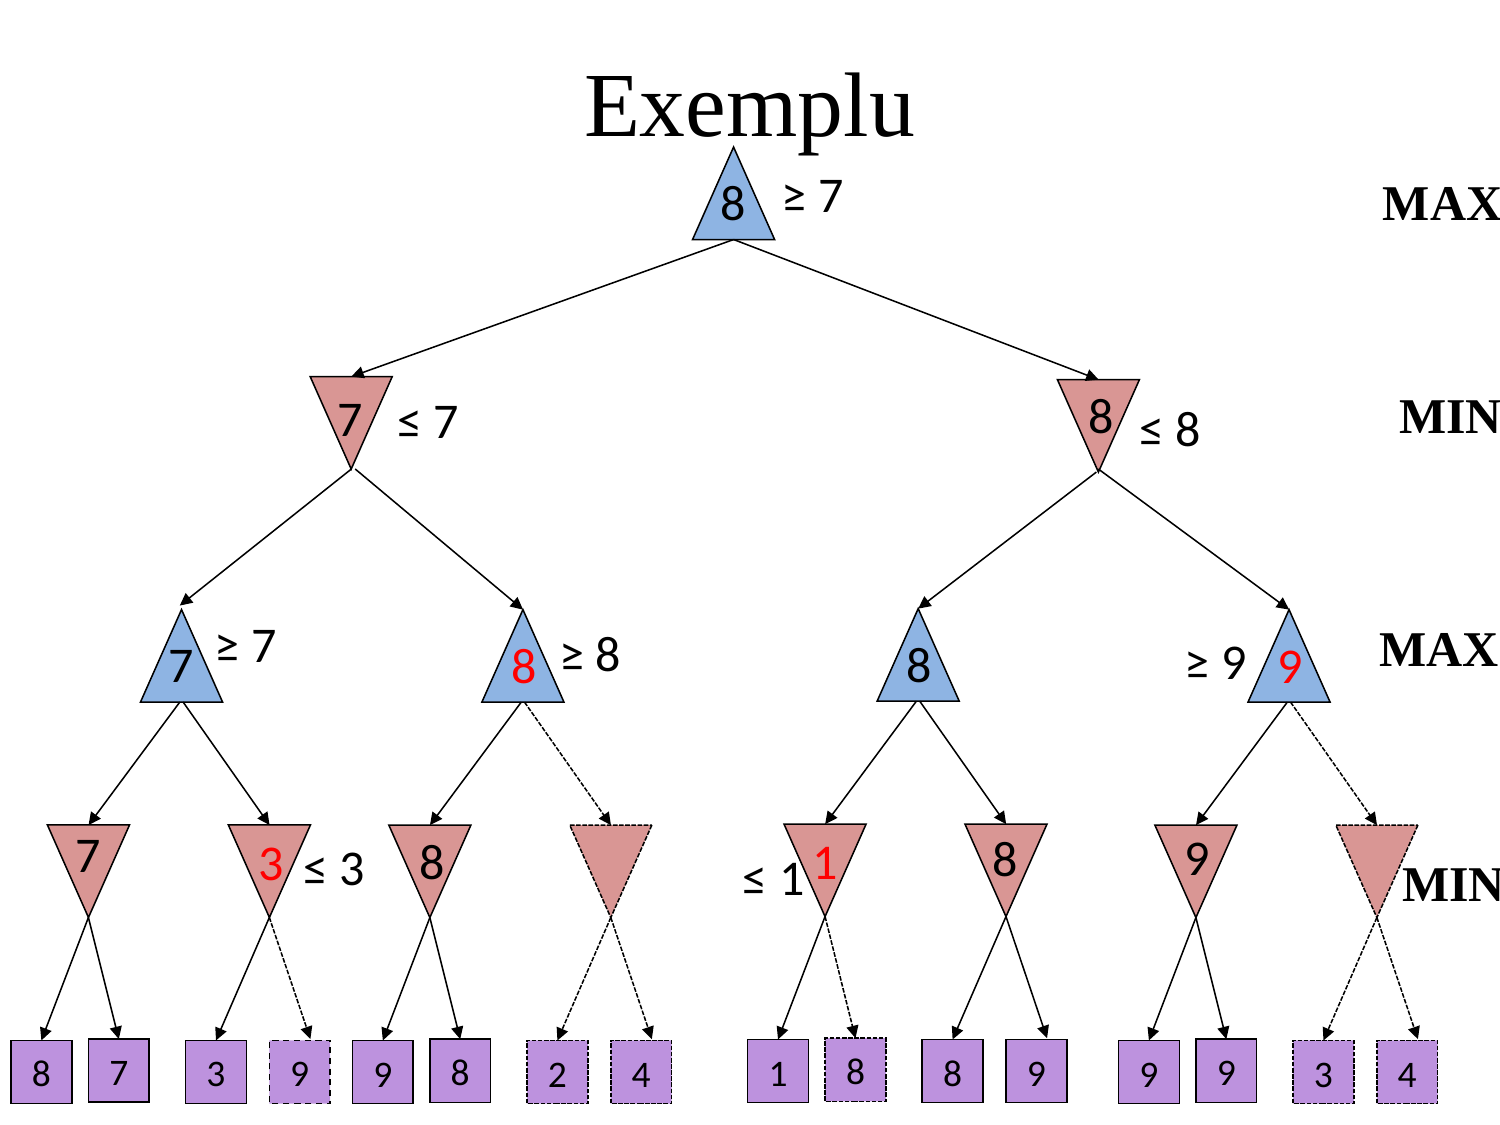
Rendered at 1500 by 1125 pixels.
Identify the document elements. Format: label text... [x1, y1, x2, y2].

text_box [733, 239, 1099, 380]
text_box 8 [10, 1040, 72, 1104]
text_box ≤ 3 [288, 827, 399, 903]
text_box [76, 890, 101, 915]
text_box 8 [404, 821, 493, 897]
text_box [350, 239, 731, 377]
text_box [1005, 916, 1048, 1039]
text_box [573, 825, 652, 915]
text_box ≤ 1 [728, 838, 839, 913]
text_box [260, 898, 279, 915]
text_box [47, 824, 60, 854]
text_box 9 [269, 1040, 331, 1104]
text_box [388, 825, 404, 860]
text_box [919, 700, 1007, 825]
text_box ≤ 8 [1124, 389, 1235, 464]
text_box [1098, 468, 1290, 610]
text_box 9 [1169, 818, 1259, 894]
text_box 4 [1376, 1040, 1438, 1104]
text_box 7 [60, 814, 149, 890]
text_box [215, 917, 267, 1041]
text_box MAX [1368, 163, 1500, 239]
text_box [1376, 917, 1419, 1040]
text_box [179, 468, 352, 606]
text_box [1195, 917, 1227, 1040]
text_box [952, 916, 1003, 1040]
text_box [1089, 452, 1108, 469]
text_box 7 [154, 625, 243, 700]
text_box [310, 376, 346, 404]
text_box [911, 614, 926, 624]
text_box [917, 471, 1094, 609]
text_box 8 [705, 162, 795, 237]
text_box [824, 916, 856, 1039]
text_box MIN [1387, 844, 1500, 920]
text_box [482, 670, 496, 700]
text_box 4 [610, 1040, 672, 1104]
text_box [968, 833, 978, 854]
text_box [382, 917, 427, 1041]
text_box [232, 834, 243, 858]
text_box 9 [1262, 626, 1351, 701]
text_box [557, 917, 608, 1041]
text_box ≥ 9 [1169, 622, 1281, 698]
text_box 8 [429, 1039, 491, 1103]
text_box ≥ 7 [767, 155, 878, 231]
text_box 7 [88, 1038, 150, 1103]
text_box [1148, 917, 1193, 1041]
text_box ≥ 8 [544, 614, 655, 689]
text_box 3 [1293, 1040, 1354, 1104]
text_box 8 [496, 626, 586, 701]
text_box 9 [352, 1040, 414, 1104]
text_box [878, 669, 891, 699]
text_box 1 [798, 821, 887, 897]
text_box 8 [978, 819, 1067, 895]
text_box 8 [891, 624, 981, 700]
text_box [182, 701, 270, 826]
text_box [524, 701, 612, 826]
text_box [610, 917, 653, 1040]
text_box [174, 613, 189, 625]
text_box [1323, 917, 1374, 1041]
text_box [726, 147, 741, 162]
text_box [1339, 825, 1418, 915]
text_box [344, 455, 358, 468]
text_box [1185, 894, 1207, 915]
text_box MAX [1364, 609, 1500, 685]
text_box [784, 824, 798, 838]
text_box 7 [322, 379, 412, 455]
text_box 8 [1073, 376, 1162, 452]
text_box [354, 468, 524, 610]
text_box ≤ 7 [382, 385, 493, 456]
text_box [1281, 614, 1297, 626]
text_box [996, 895, 1016, 914]
text_box 8 [922, 1039, 983, 1103]
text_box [824, 700, 917, 825]
text_box [420, 897, 439, 915]
text_box [1061, 388, 1073, 415]
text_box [777, 916, 822, 1040]
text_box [429, 701, 522, 826]
text_box [693, 211, 705, 237]
text_box 9 [1006, 1039, 1067, 1103]
text_box 9 [1118, 1040, 1180, 1104]
text_box 9 [1195, 1039, 1257, 1103]
text_box 3 [185, 1040, 247, 1104]
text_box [41, 917, 86, 1041]
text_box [88, 701, 181, 826]
text_box 8 [825, 1038, 886, 1102]
title Exemplu [75, 5, 1425, 194]
text_box 3 [243, 822, 332, 898]
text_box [1290, 701, 1378, 826]
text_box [1195, 701, 1288, 826]
text_box 1 [747, 1039, 809, 1103]
text_box [1154, 825, 1169, 857]
text_box ≥ 7 [200, 614, 311, 681]
text_box [515, 616, 531, 626]
text_box MIN [1384, 376, 1500, 452]
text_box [269, 917, 311, 1040]
text_box [141, 671, 154, 700]
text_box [429, 917, 461, 1040]
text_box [88, 917, 120, 1040]
text_box 2 [527, 1040, 588, 1104]
